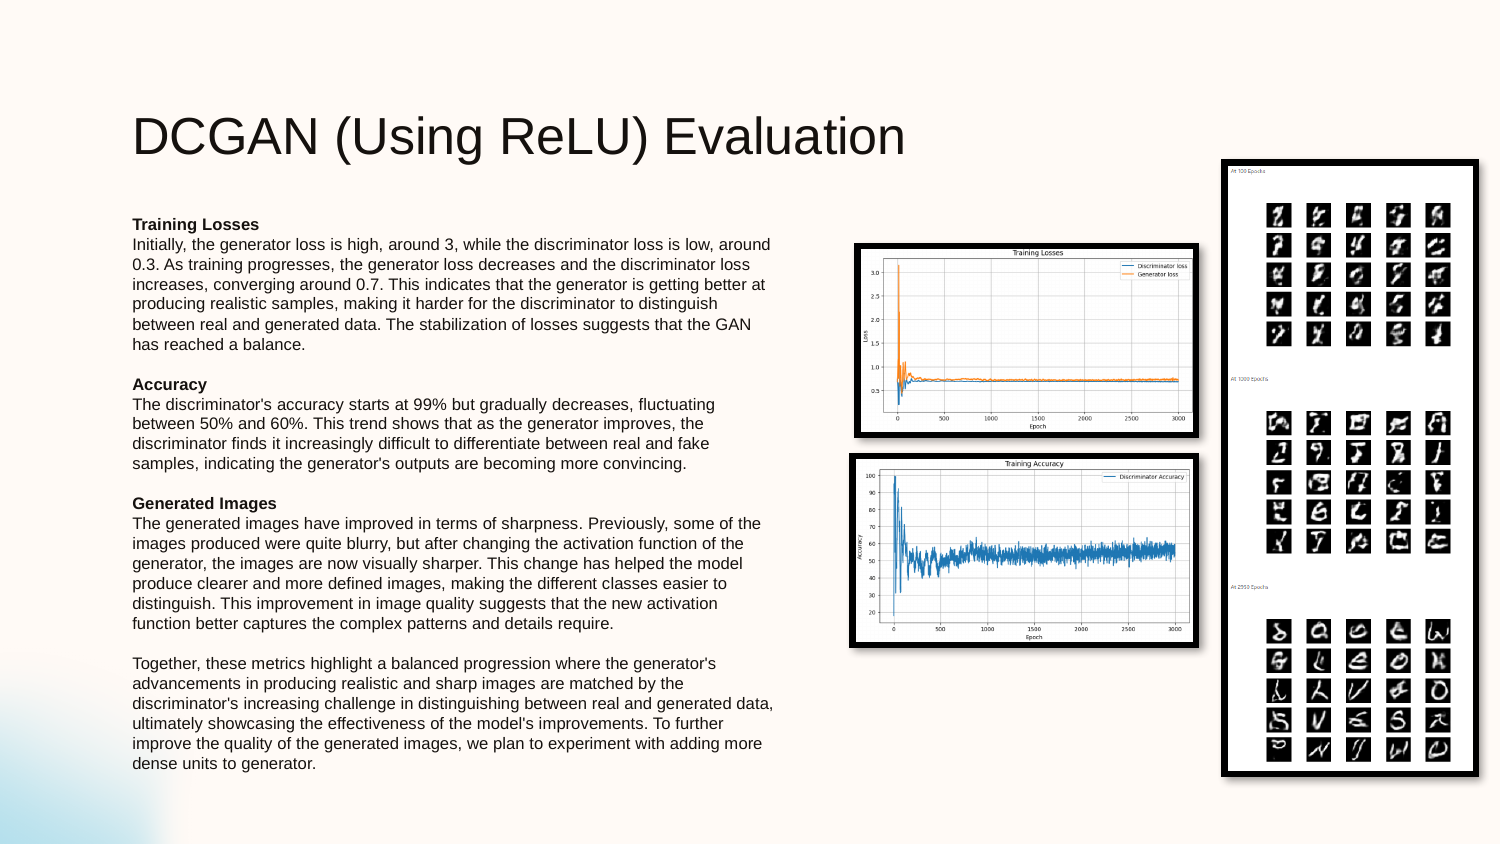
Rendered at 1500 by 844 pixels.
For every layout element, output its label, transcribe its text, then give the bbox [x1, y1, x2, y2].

text_box Training Losses Initially, the generator loss is high, around 3, while the discriminator loss is low, around 0.3. As training progresses, the generator loss decreases and the discriminator loss increases, converging around 0.7. This indicates that the generator is getting better at producing realistic samples, making it harder for the discriminator to distinguish between real and generated data. The stabilization of losses suggests that the GAN has reached a balance. Accuracy The discriminator's accuracy starts at 99% but gradually decreases, fluctuating between 50% and 60%. This trend shows that as the generator improves, the discriminator finds it increasingly difficult to differentiate between real and fake samples, indicating the generator's outputs are becoming more convincing. Generated Images The generated images have improved in terms of sharpness. Previously, some of the images produced were quite blurry, but after changing the activation function of the generator, the images are now visually sharper. This change has helped the model produce clearer and more defined images, making the different classes easier to distinguish. This improvement in image quality suggests that the new activation function better captures the complex patterns and details require. Together, these metrics highlight a balanced progression where the generator's advancements in producing realistic and sharp images are matched by the discriminator's increasing challenge in distinguishing between real and generated data, ultimately showcasing the effectiveness of the model's improvements. To further improve the quality of the generated images, we plan to experiment with adding more dense units to generator. [117, 198, 798, 805]
picture [1227, 165, 1473, 772]
title DCGAN (Using ReLU) Evaluation [117, 87, 1383, 178]
picture [855, 459, 1193, 643]
picture [0, 561, 286, 844]
picture [860, 249, 1193, 433]
